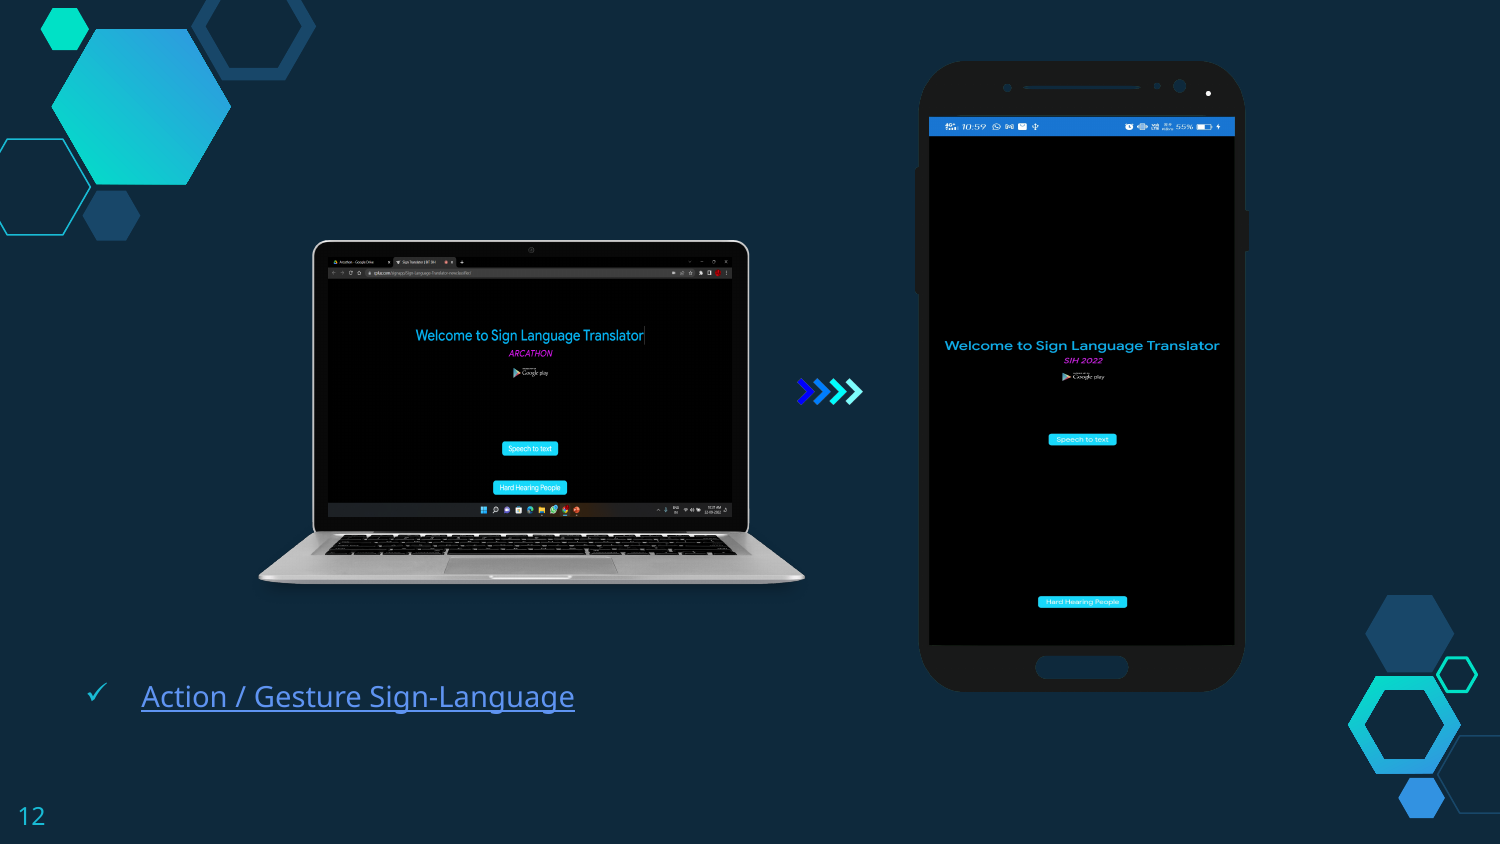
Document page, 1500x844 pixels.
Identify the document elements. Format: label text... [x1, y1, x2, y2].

text_box Action / Gesture Sign-Language [70, 663, 616, 744]
slide_number 12 [2, 785, 93, 844]
title [22, 101, 261, 149]
picture [251, 240, 863, 604]
picture [914, 61, 1249, 693]
